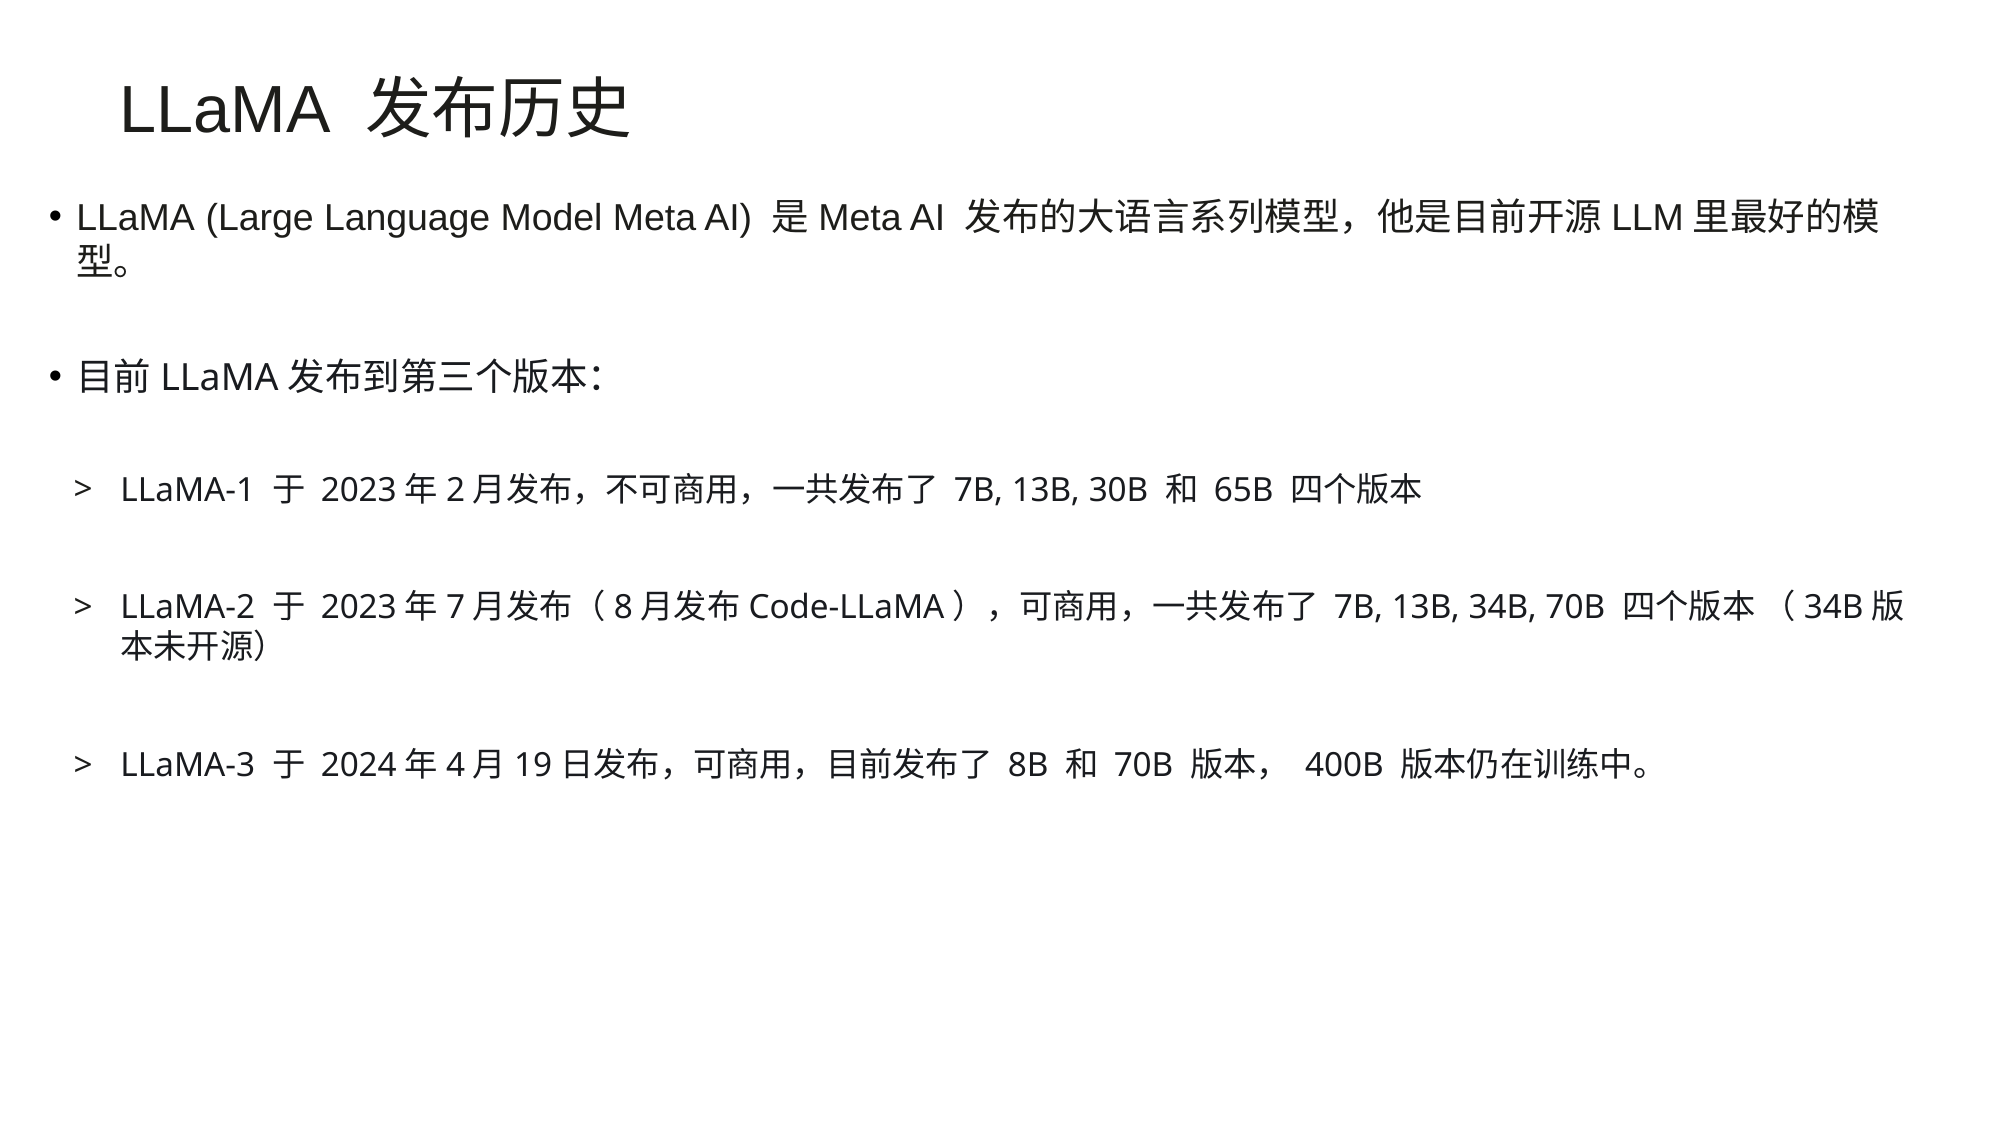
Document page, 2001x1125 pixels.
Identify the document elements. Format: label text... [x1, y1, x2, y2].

list LLaMA (Large Language Model Meta AI) 是Meta AI 发布的大语言系列模型，他是目前开源LLM里最好的模型。 目前LLaMA发布到第三个版本： LLaMA-1 于 2023年2月发布，不可商用，一共发布了 7B, 13B, 30B 和 65B 四个版本 LLaMA-2 于 2023年7月发布（8月发布Code-LLaMA），可商用，一共发布了 7B, 13B, 34B, 70B 四个版本 （34B版本未开源） LLaMA-3 于 2024年4月19日发布，可商用，目前发布了 8B 和 70B 版本， 400B 版本仍在训练中。 [47, 192, 1916, 967]
subtitle LLaMA 发布历史 [119, 74, 1882, 238]
